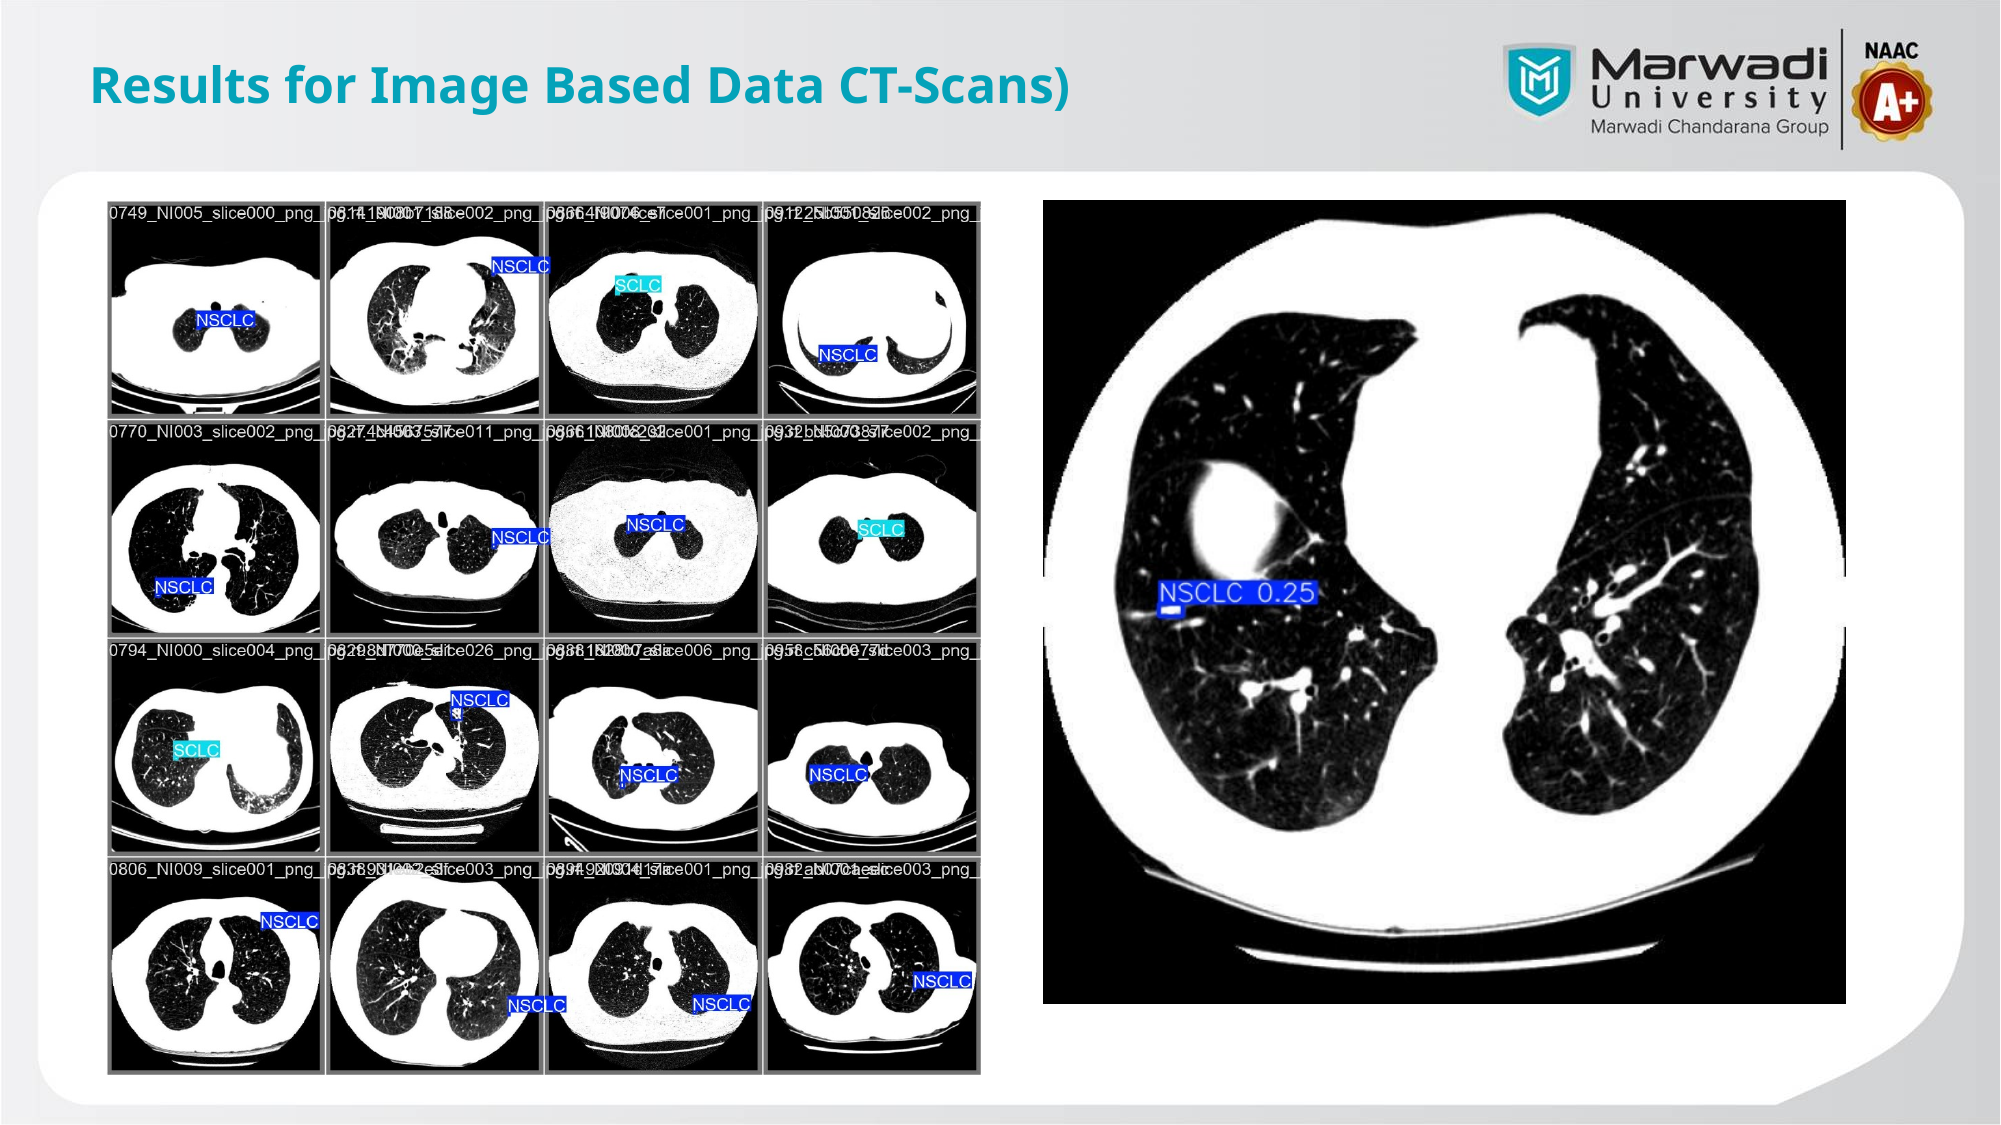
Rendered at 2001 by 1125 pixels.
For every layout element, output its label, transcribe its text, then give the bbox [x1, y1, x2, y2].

picture [0, 0, 2001, 1125]
title Results for Image Based Data CT-Scans) [87, 0, 1088, 178]
